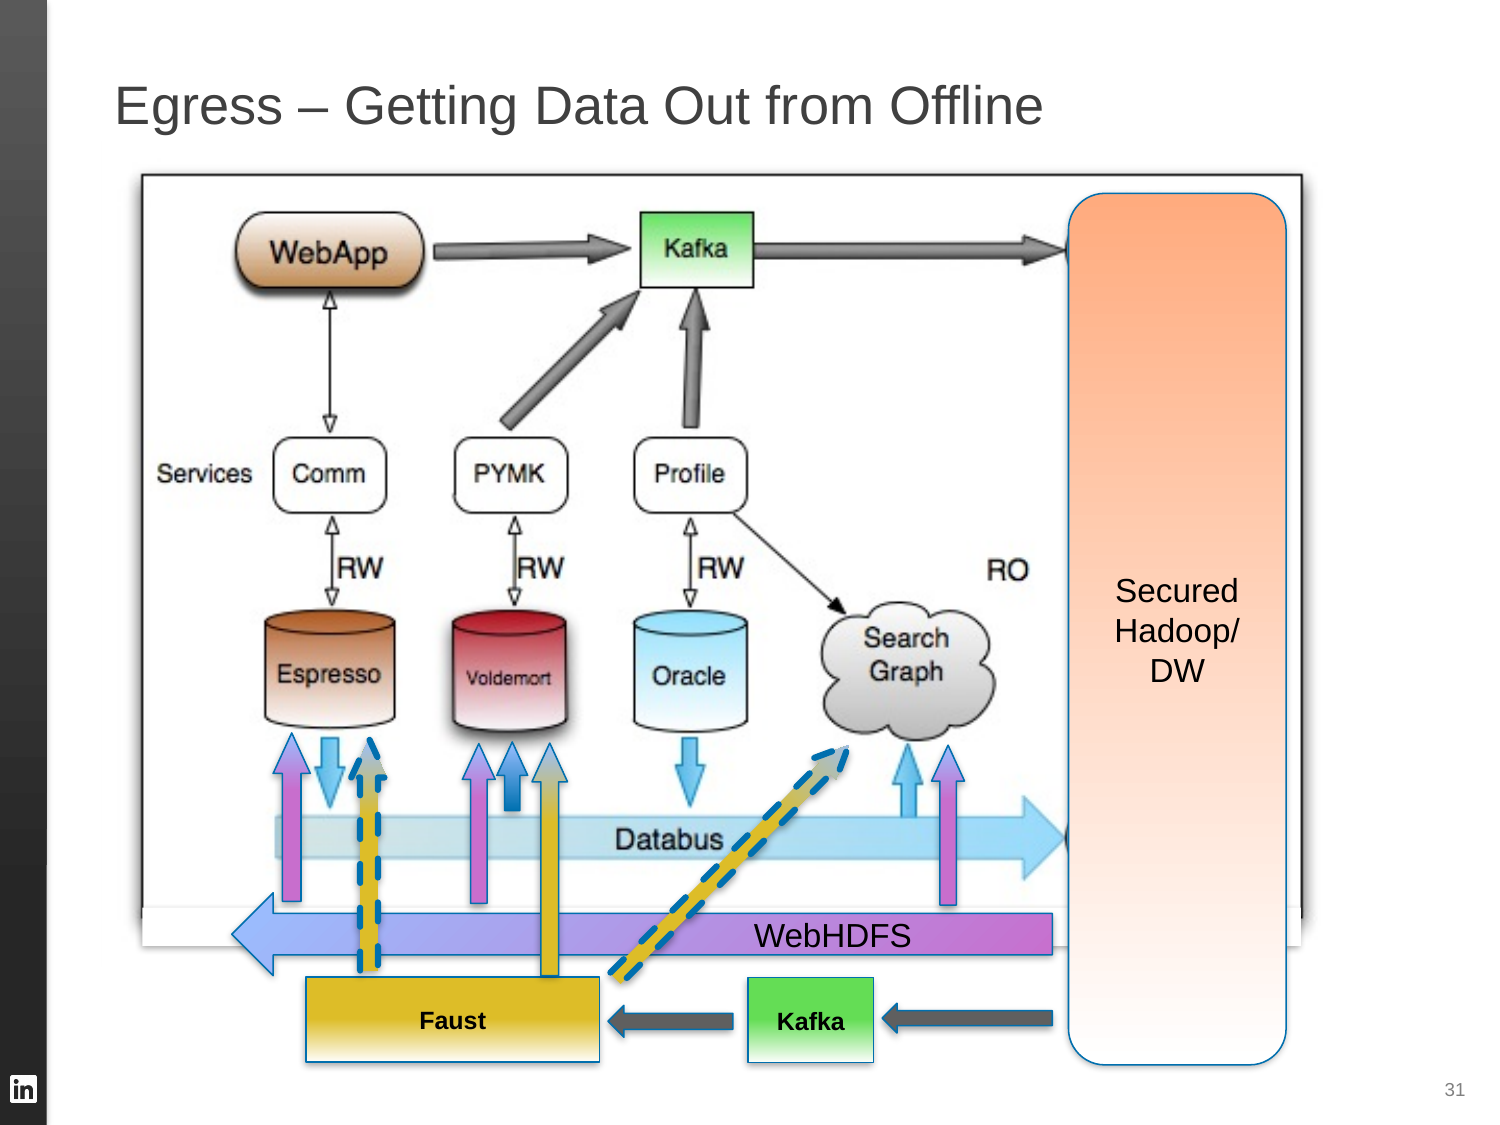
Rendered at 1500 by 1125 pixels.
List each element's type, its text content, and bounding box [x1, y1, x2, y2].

text_box [612, 977, 629, 985]
text_box [607, 1004, 734, 1038]
text_box Faust [305, 977, 600, 1063]
text_box Secured Hadoop/DW [1067, 977, 1287, 1066]
text_box Kafka [747, 977, 874, 1063]
title Egress – Getting Data Out from Offline [115, 20, 1422, 186]
text_box [881, 1002, 1054, 1034]
slide_number 31 [1130, 1059, 1481, 1120]
picture [100, 141, 1343, 968]
picture [10, 1075, 37, 1103]
